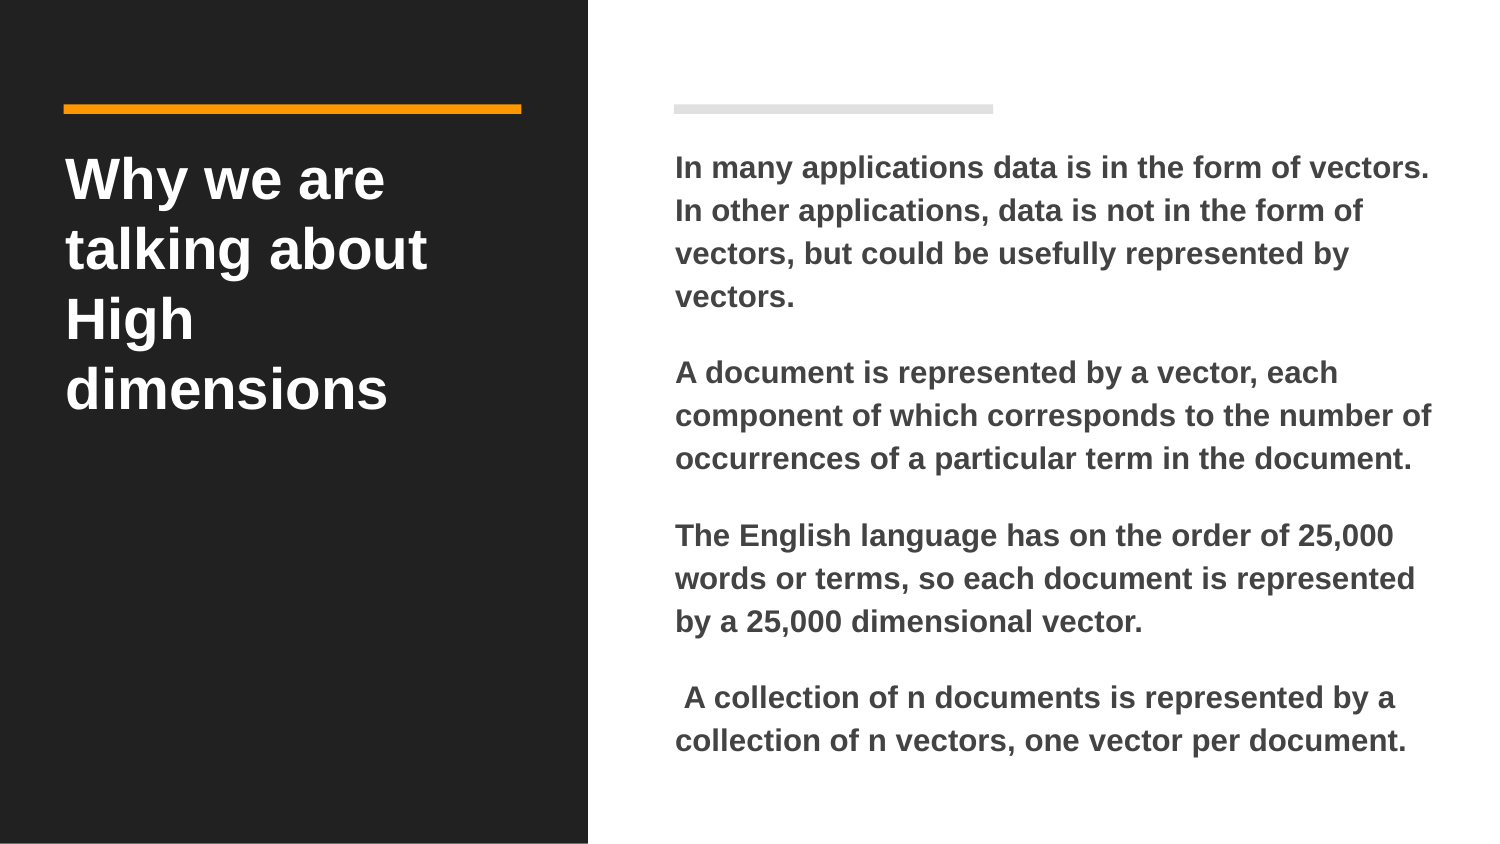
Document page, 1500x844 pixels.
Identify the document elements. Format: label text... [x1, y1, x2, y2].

list In many applications data is in the form of vectors. In other applications, data is not in the form of vectors, but could be usefully represented by vectors. A document is represented by a vector, each component of which corresponds to the number of occurrences of a particular term in the document. The English language has on the order of 25,000 words or terms, so each document is represented by a 25,000 dimensional vector. A collection of n documents is represented by a collection of n vectors, one vector per document. [659, 126, 1467, 791]
title Why we are talking about High dimensions [50, 126, 521, 743]
